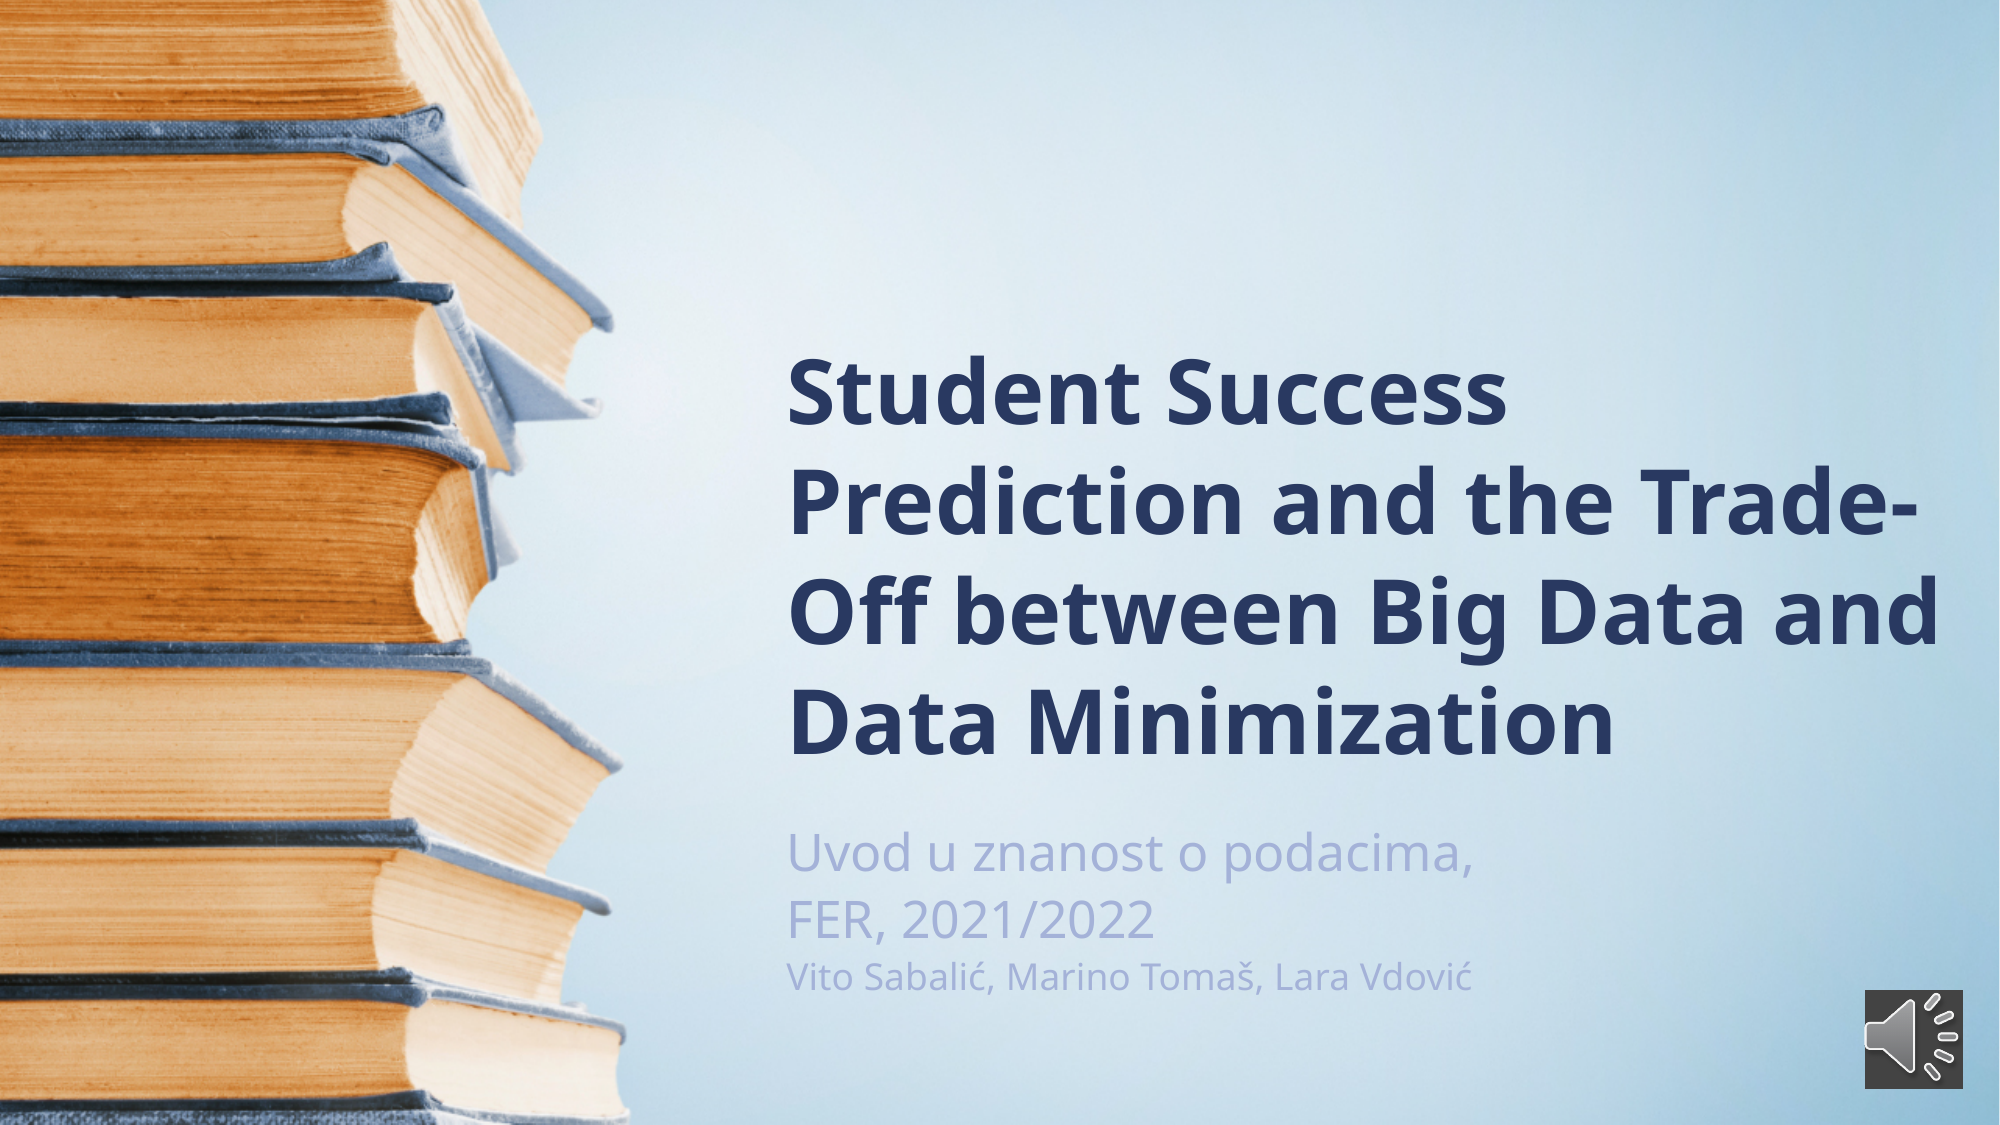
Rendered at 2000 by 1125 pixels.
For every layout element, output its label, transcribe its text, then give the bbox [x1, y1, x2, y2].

title Student Success Prediction and the Trade-Off between Big Data and Data Minimization [766, 245, 1988, 787]
picture [0, 0, 2000, 1125]
subtitle Uvod u znanost o podacima, FER, 2021/2022 Vito Sabalić, Marino Tomaš, Lara Vdović [766, 808, 1917, 1013]
